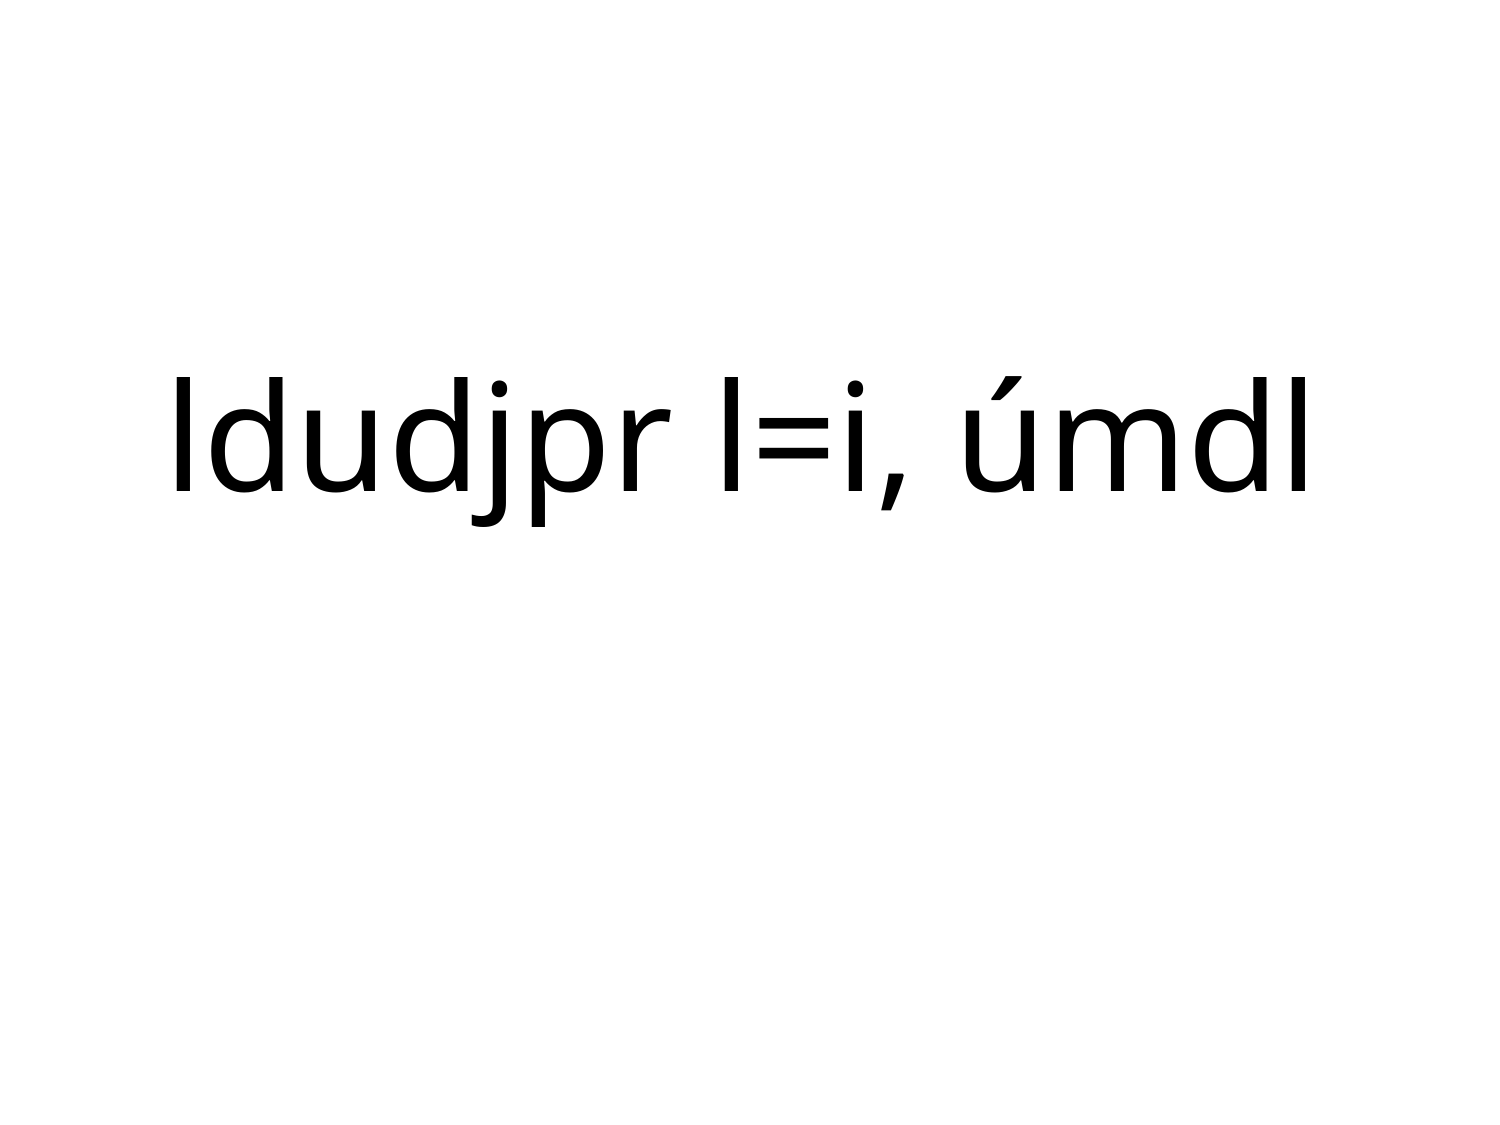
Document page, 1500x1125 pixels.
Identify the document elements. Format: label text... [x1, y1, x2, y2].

text_box ldudjpr l=i, úmdl [149, 334, 1349, 529]
